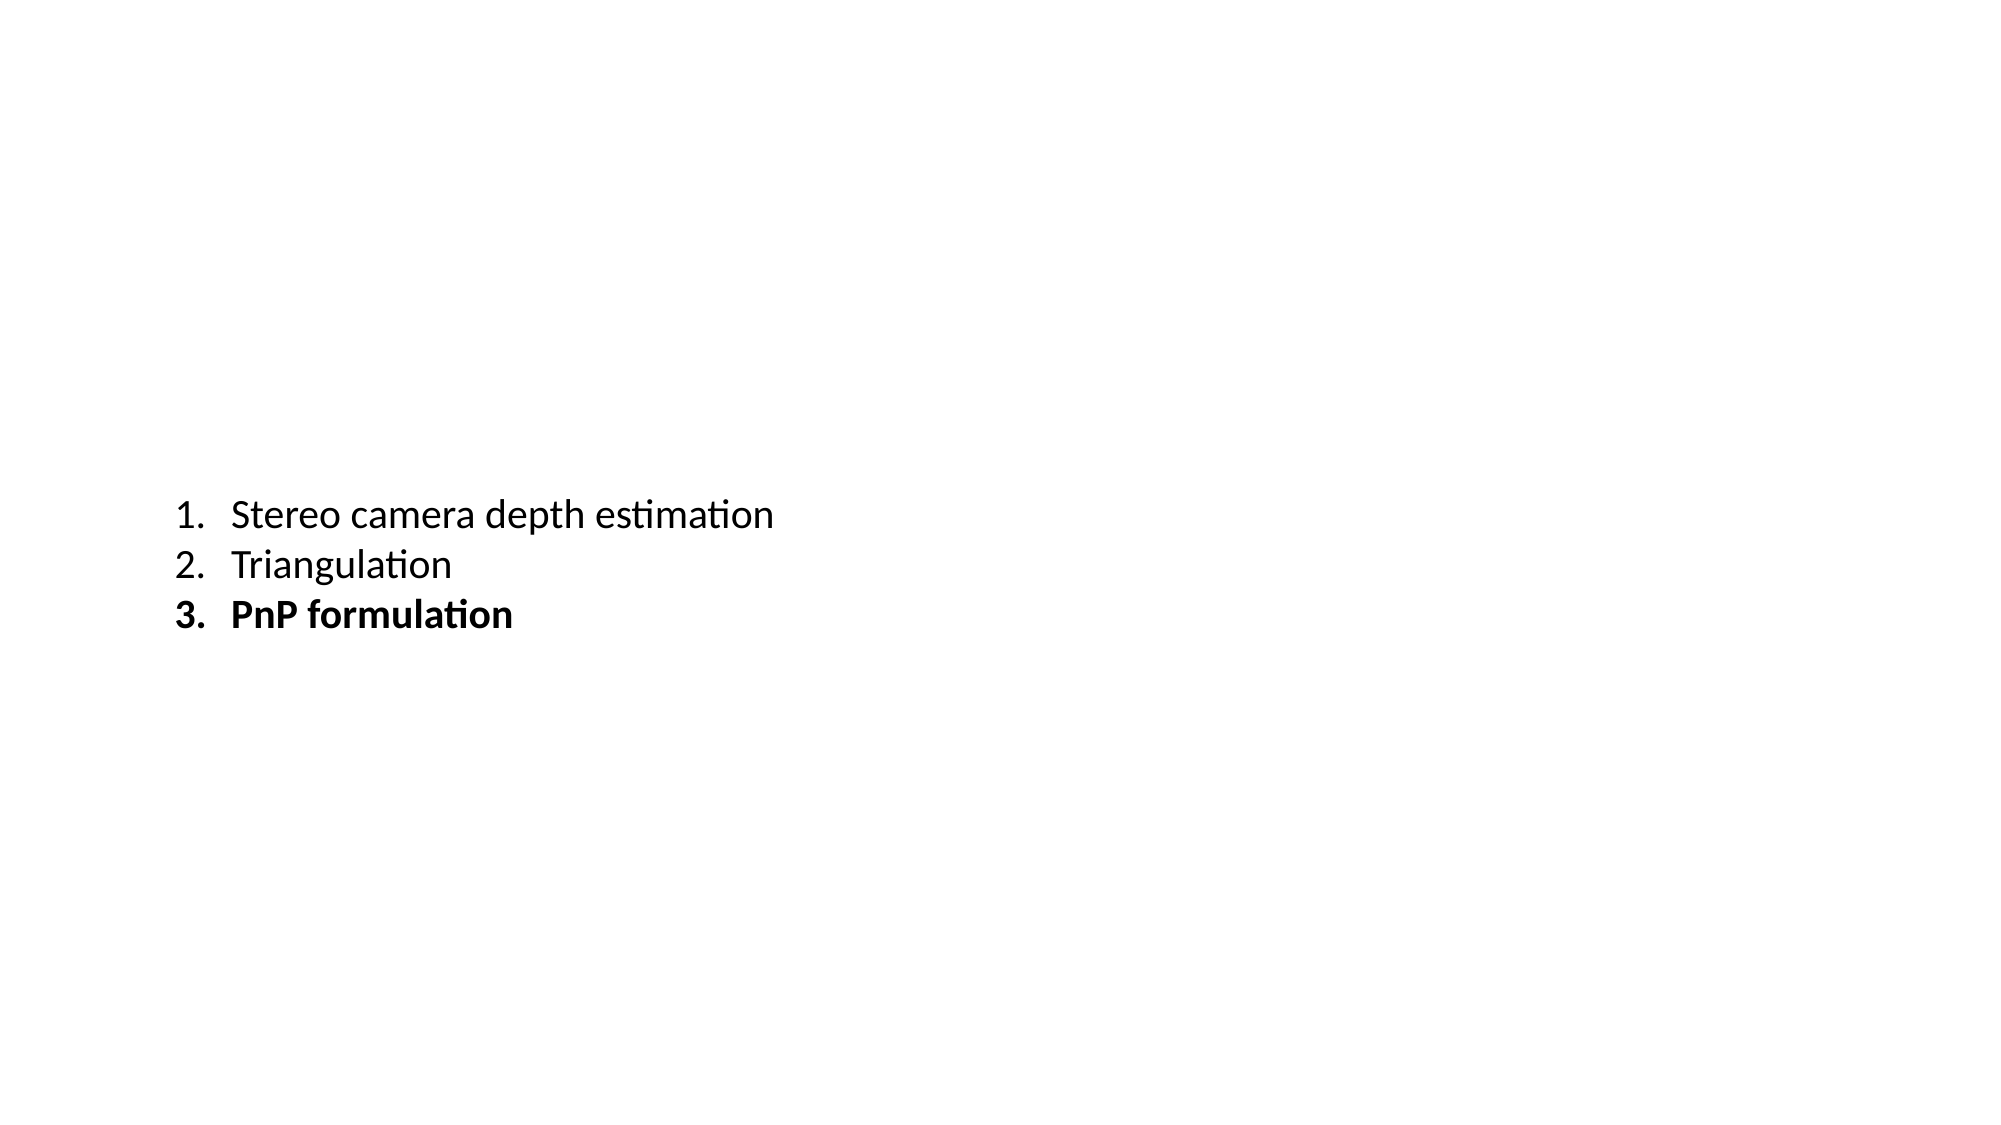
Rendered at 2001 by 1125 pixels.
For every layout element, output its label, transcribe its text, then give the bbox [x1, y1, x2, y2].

text_box Stereo camera depth estimation Triangulation PnP formulation [159, 479, 937, 644]
